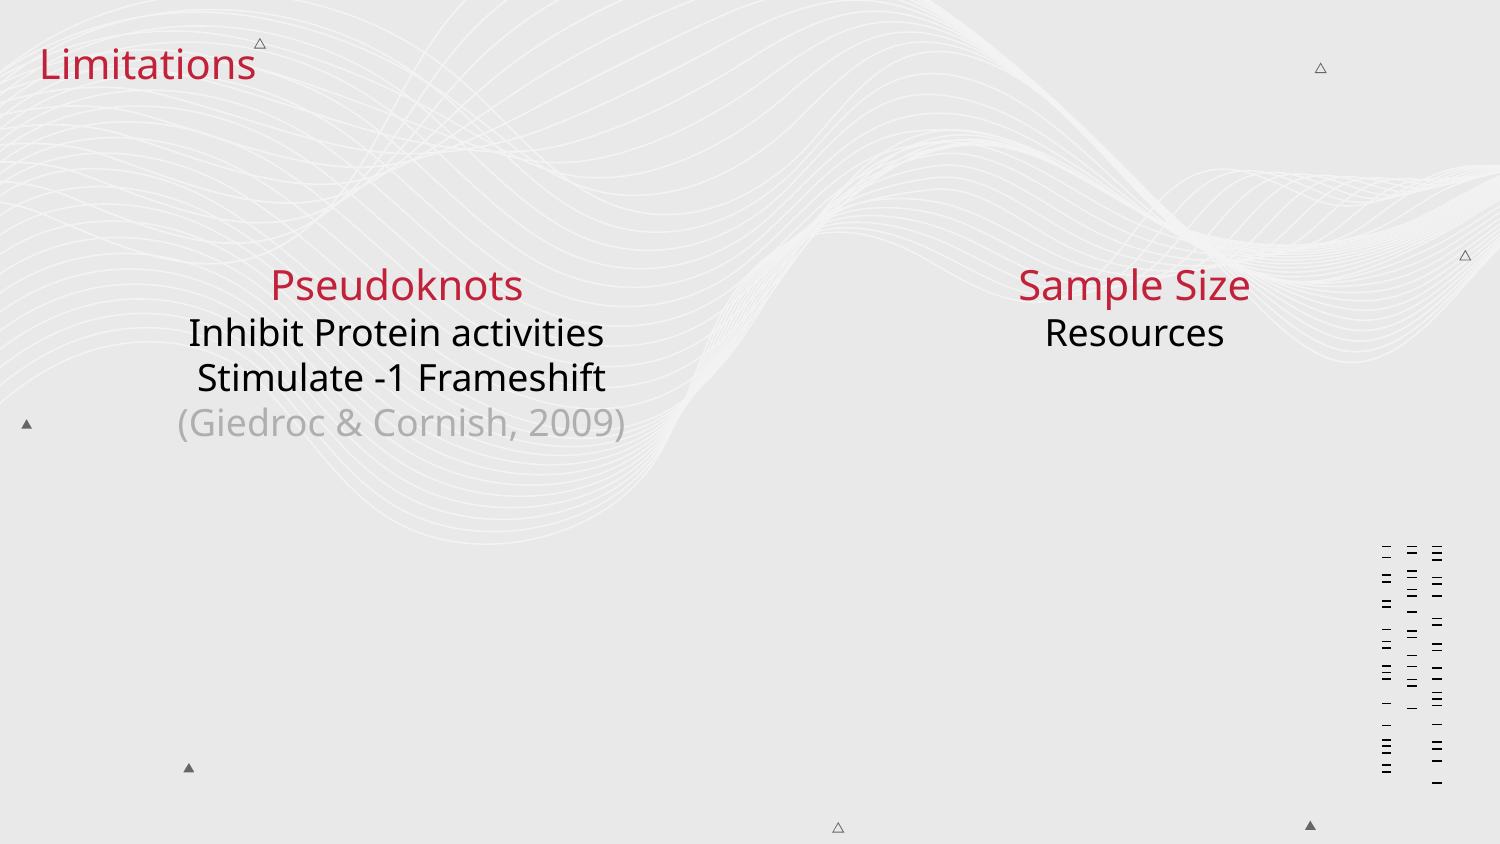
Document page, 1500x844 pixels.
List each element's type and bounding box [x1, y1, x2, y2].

text_box [116, 251, 688, 451]
text_box [967, 251, 1303, 361]
text_box [39, 36, 380, 89]
